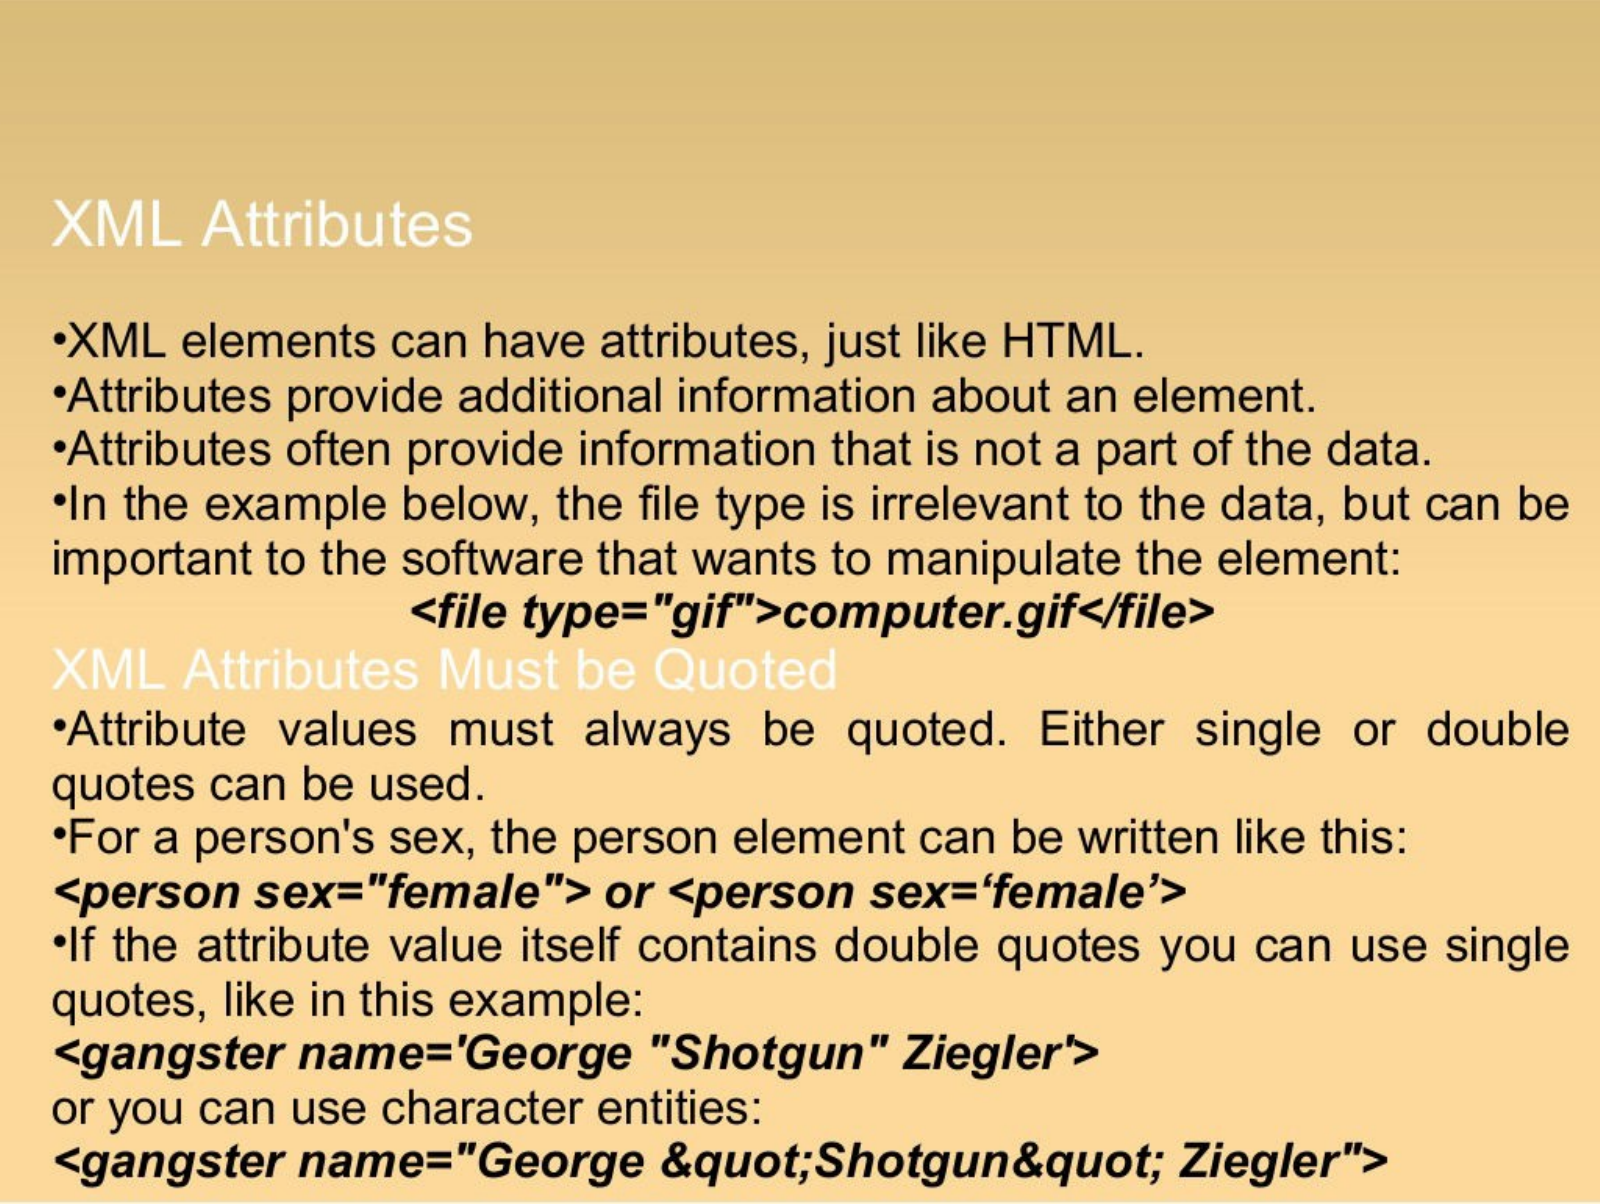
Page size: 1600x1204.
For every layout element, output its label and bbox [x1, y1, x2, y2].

text_box [0, 0, 1600, 1204]
